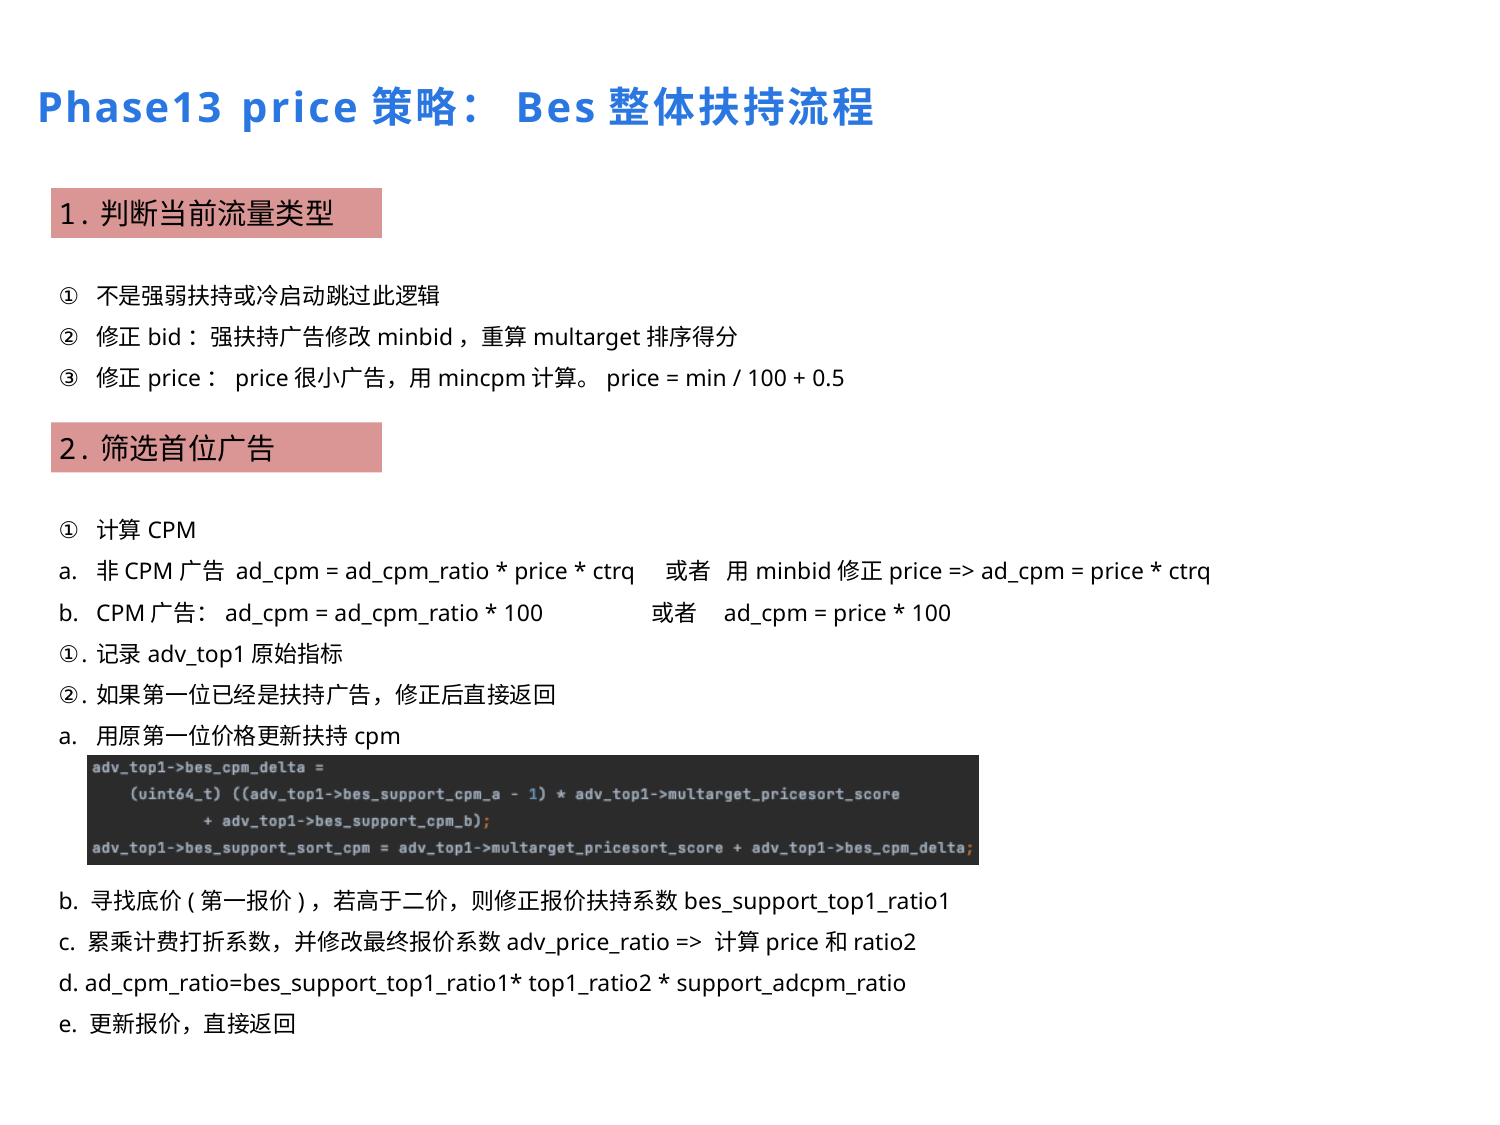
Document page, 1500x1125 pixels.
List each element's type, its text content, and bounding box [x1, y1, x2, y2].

text_box Phase13 price策略：Bes整体扶持流程 [29, 73, 1118, 139]
text_box 计算CPM 非CPM广告 ad_cpm = ad_cpm_ratio * price * ctrq 或者 用minbid修正price => ad_cpm = price * ctrq CPM广告：ad_cpm = ad_cpm_ratio * 100 或者 ad_cpm = price * 100 记录adv_top1原始指标 如果第一位已经是扶持广告，修正后直接返回 用原第一位价格更新扶持cpm b. 寻找底价(第一报价)，若高于二价，则修正报价扶持系数bes_support_top1_ratio1 c. 累乘计费打折系数，并修改最终报价系数adv_price_ratio => 计算price和ratio2 d. ad_cpm_ratio=bes_support_top1_ratio1* top1_ratio2 * support_adcpm_ratio e. 更新报价，直接返回 [50, 494, 1362, 1086]
picture [87, 755, 979, 865]
text_box 不是强弱扶持或冷启动跳过此逻辑 修正bid：强扶持广告修改minbid，重算multarget排序得分 修正price：price很小广告，用mincpm计算。price = min / 100 + 0.5 [51, 260, 860, 399]
text_box 1.判断当前流量类型 [51, 188, 382, 238]
text_box 2.筛选首位广告 [51, 422, 382, 473]
